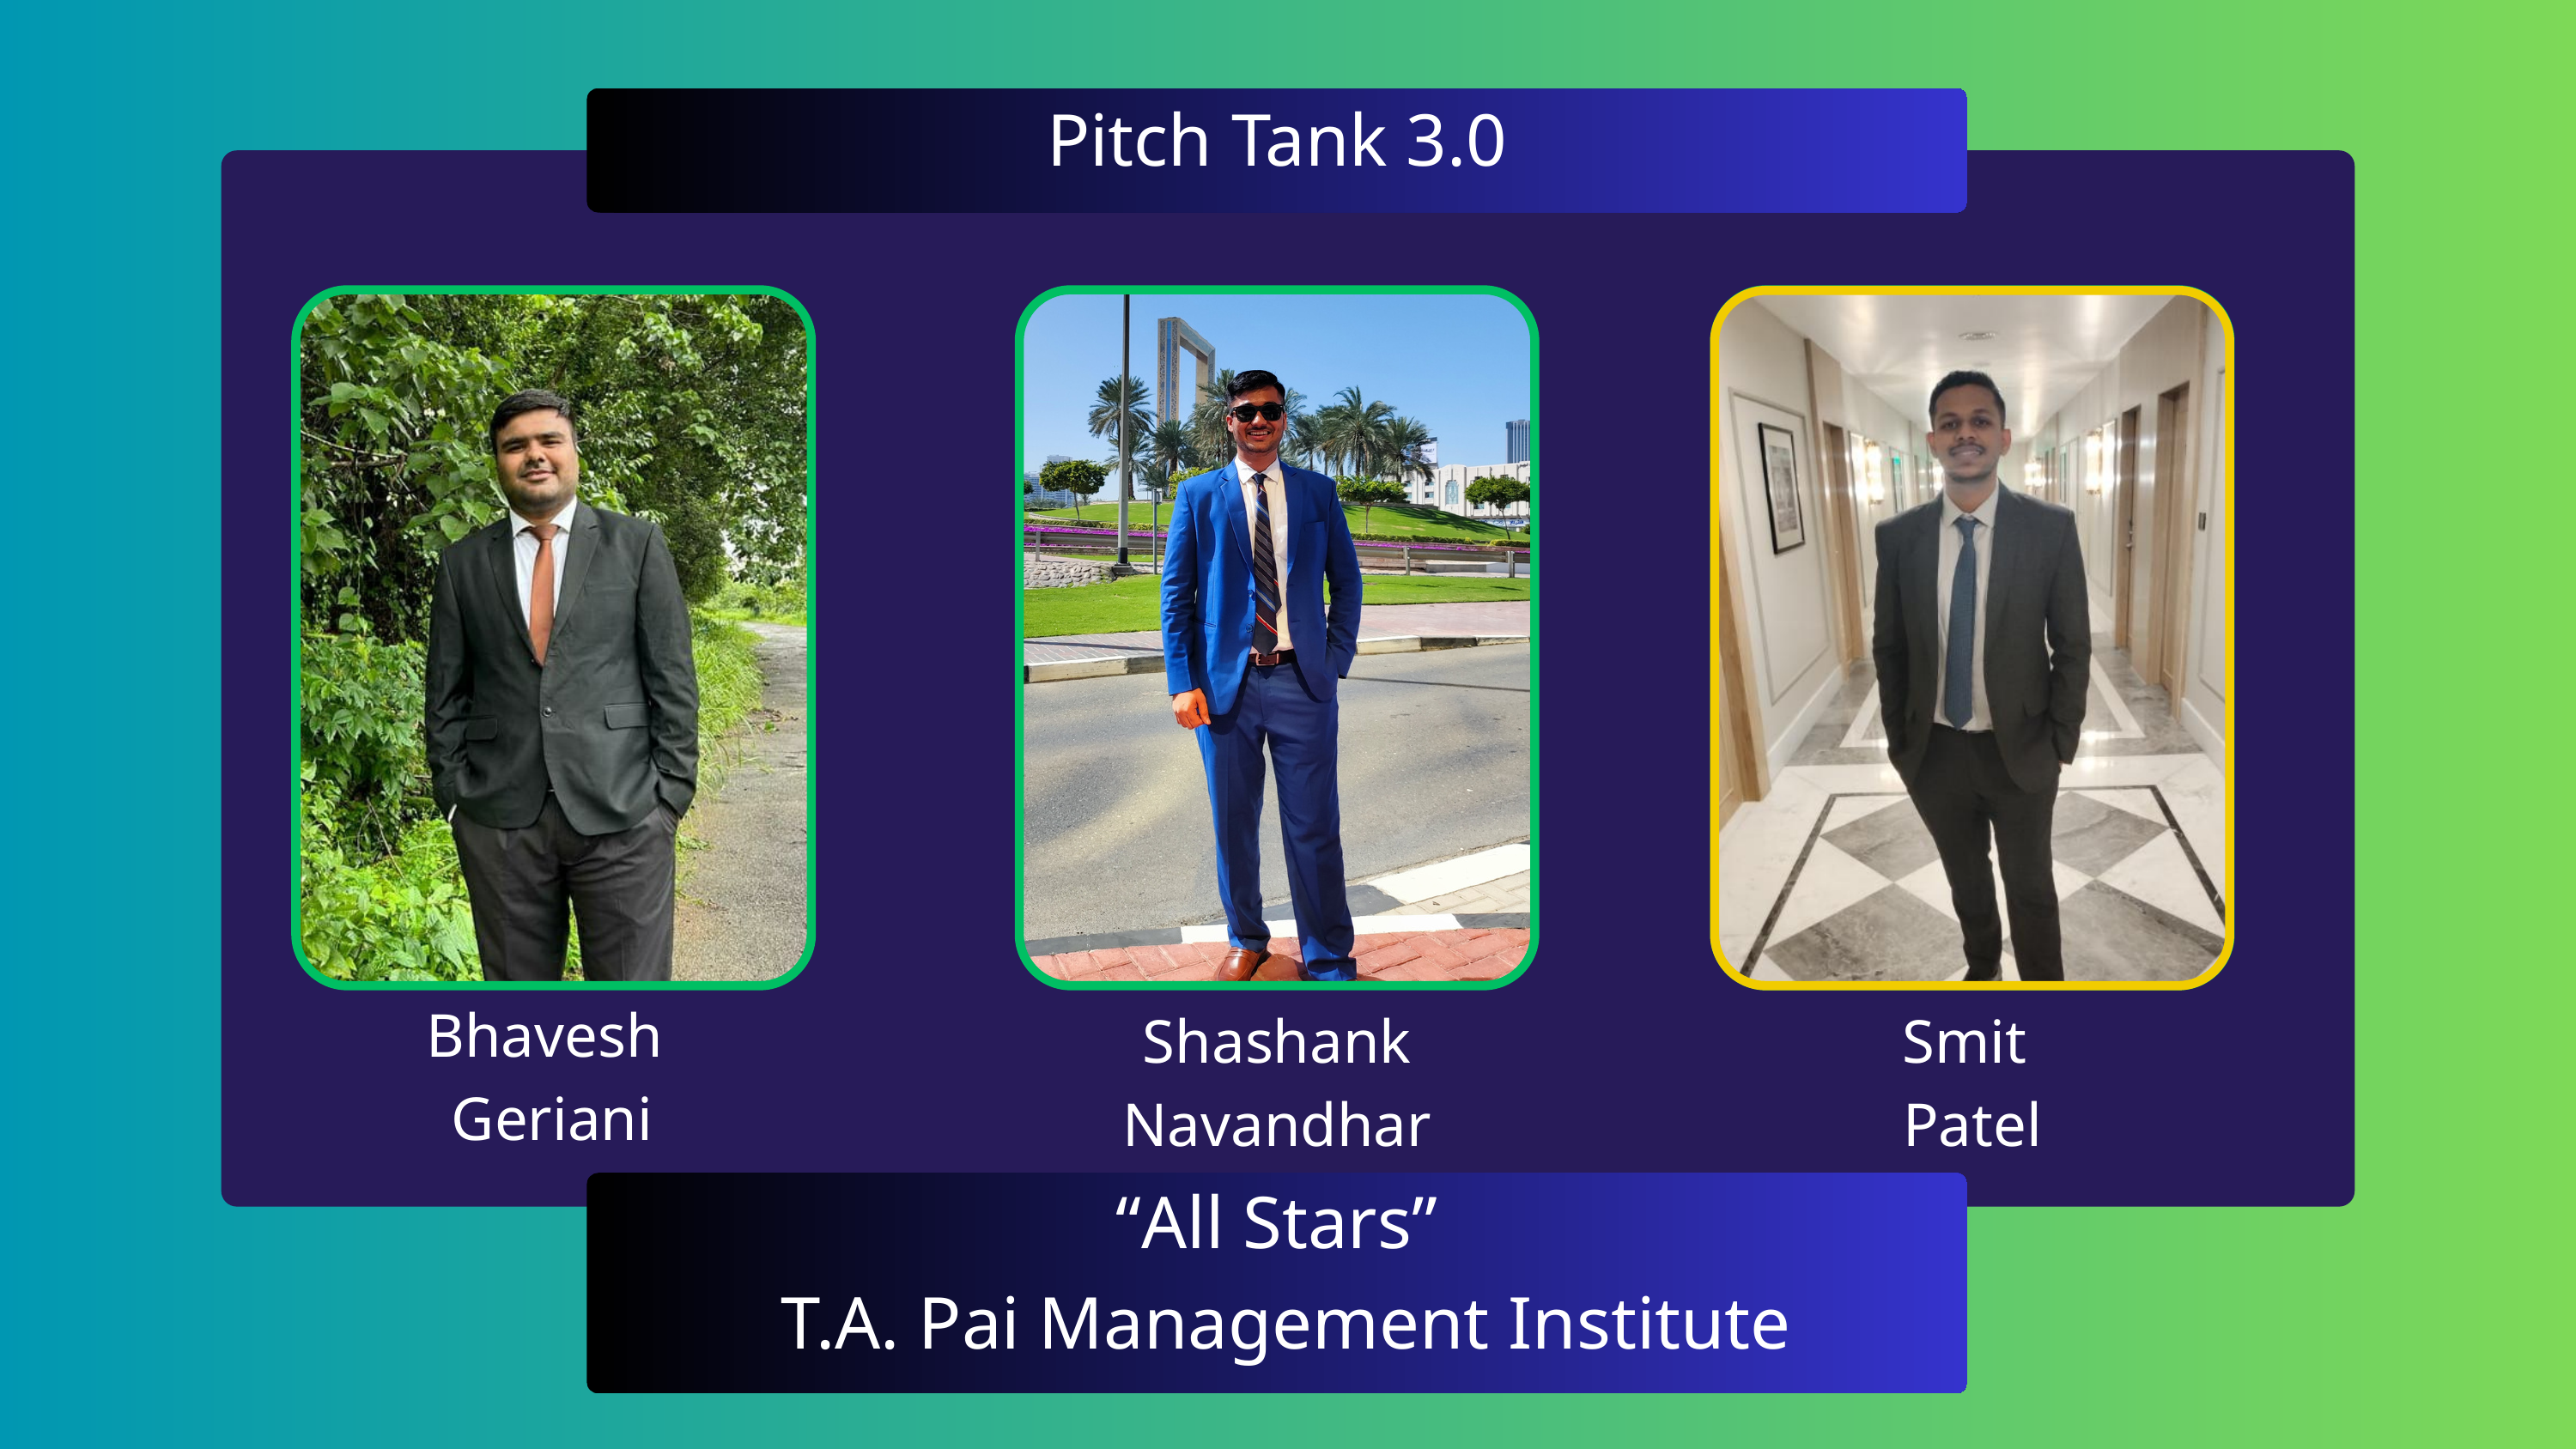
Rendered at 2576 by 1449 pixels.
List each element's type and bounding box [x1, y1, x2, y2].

text_box [1014, 285, 1540, 991]
text_box [221, 149, 2355, 1207]
text_box [1710, 285, 2235, 991]
text_box [290, 285, 817, 991]
text_box [586, 88, 1968, 213]
text_box [586, 1172, 1968, 1394]
